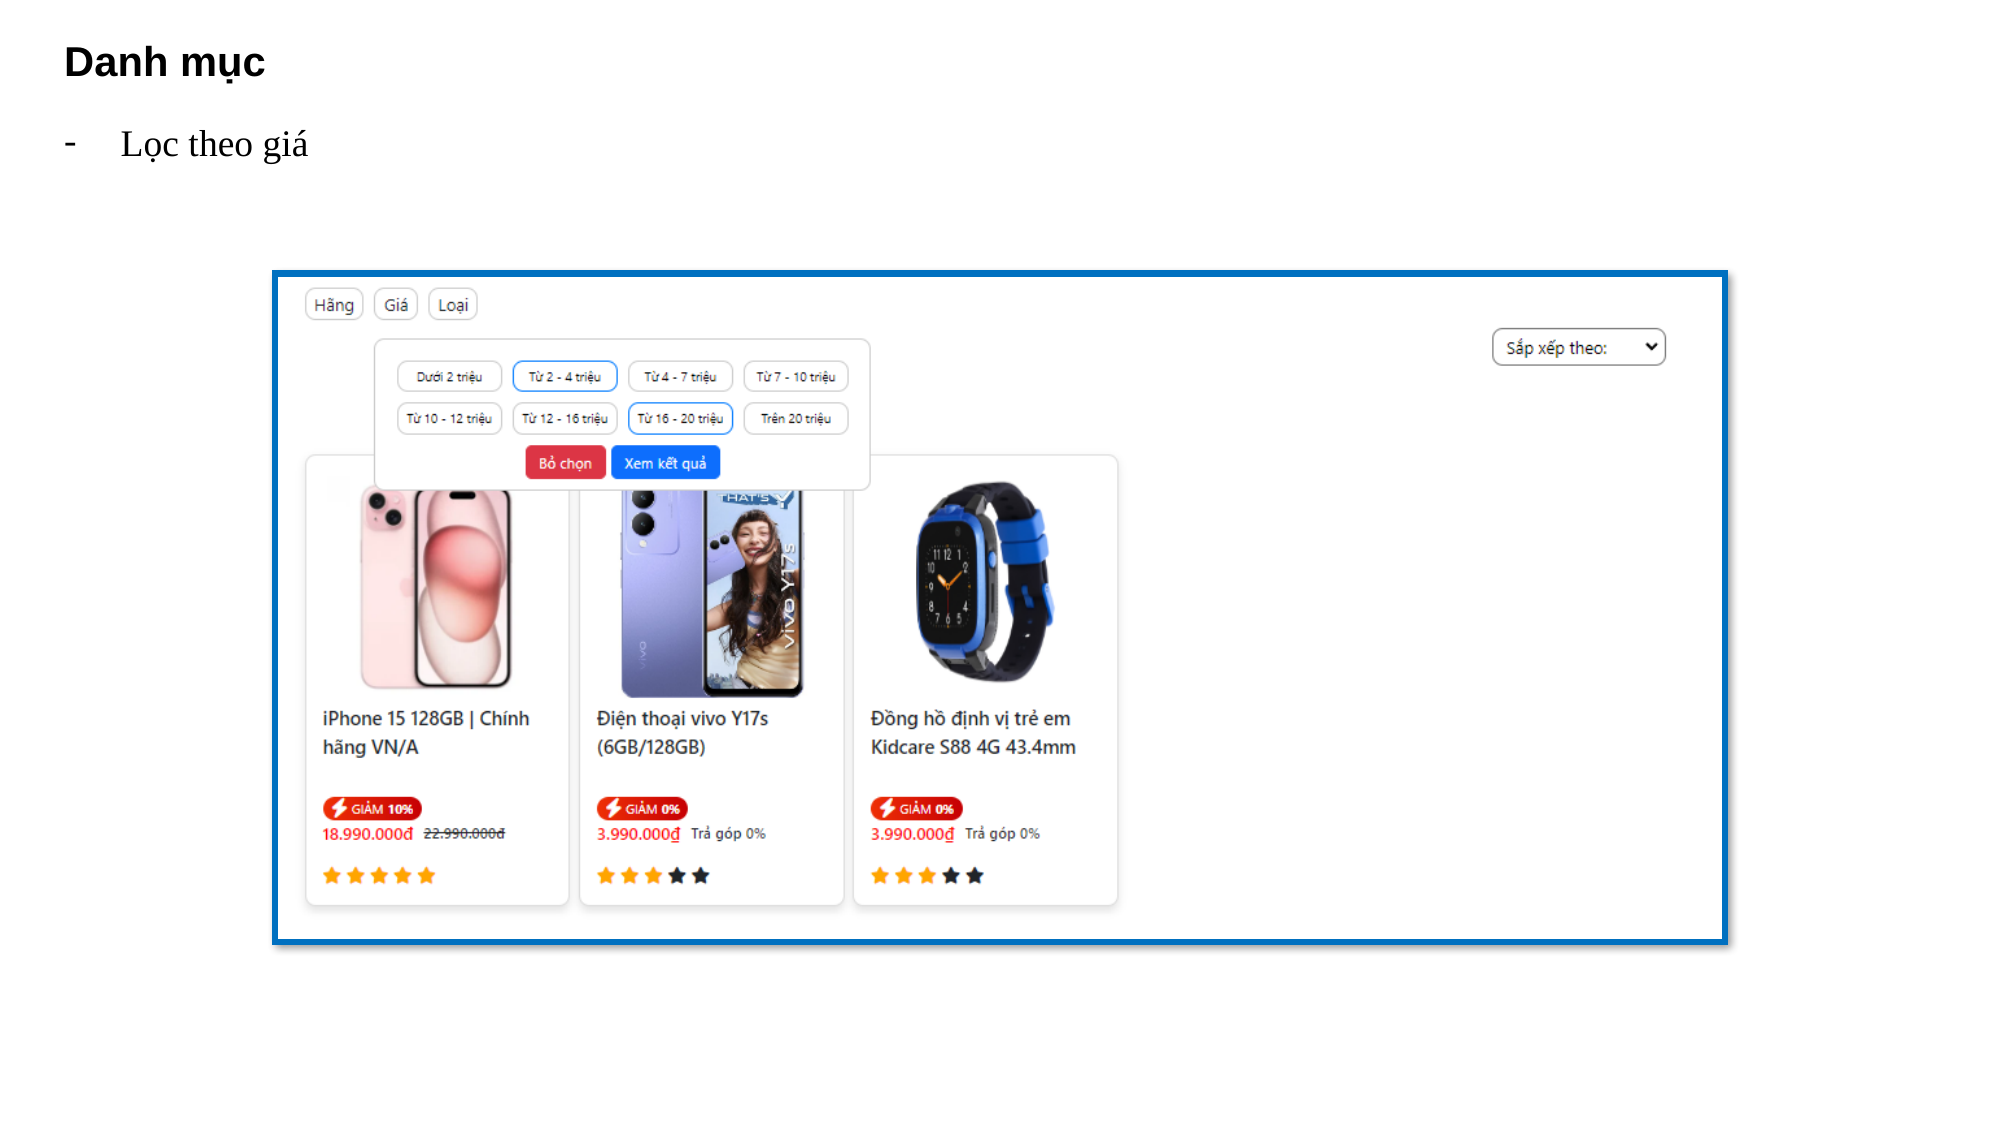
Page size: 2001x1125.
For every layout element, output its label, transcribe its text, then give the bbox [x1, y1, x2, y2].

text_box Danh mục [49, 26, 537, 92]
picture [278, 276, 1722, 939]
text_box Lọc theo giá [49, 108, 1050, 171]
